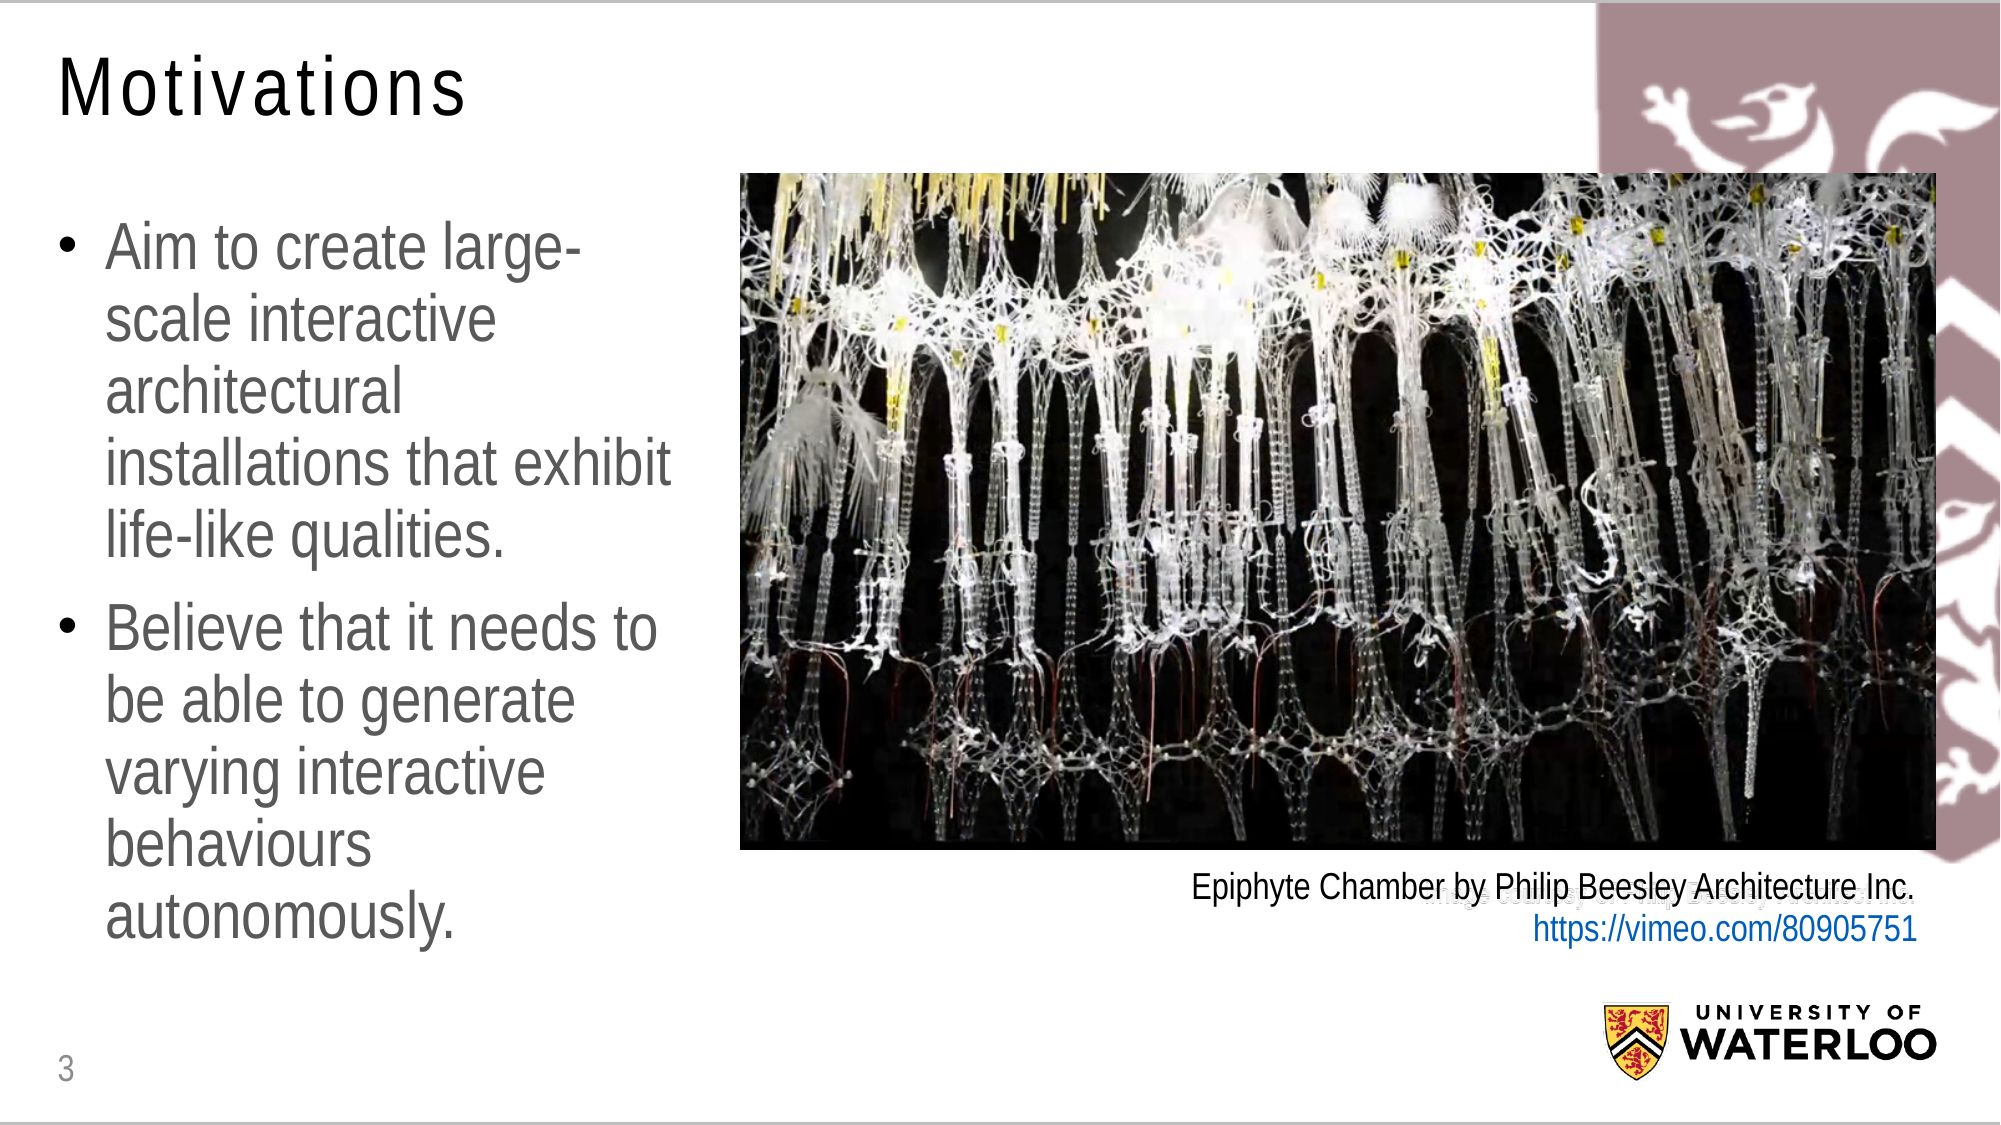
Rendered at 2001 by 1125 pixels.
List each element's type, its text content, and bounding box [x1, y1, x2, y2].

text_box https://vimeo.com/80905751 [1518, 928, 1933, 956]
picture [1567, 962, 1973, 1110]
slide_number 3 [42, 1046, 134, 1088]
picture [1406, 865, 1937, 928]
title Motivations [42, 11, 1580, 170]
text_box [739, 173, 1937, 851]
list Aim to create large-scale interactive architectural installations that exhibit life-like qualities. Believe that it needs to be able to generate varying interactive behaviours autonomously. [42, 204, 711, 1037]
text_box Epiphyte Chamber by Philip Beesley Architecture Inc. [1176, 854, 1931, 915]
